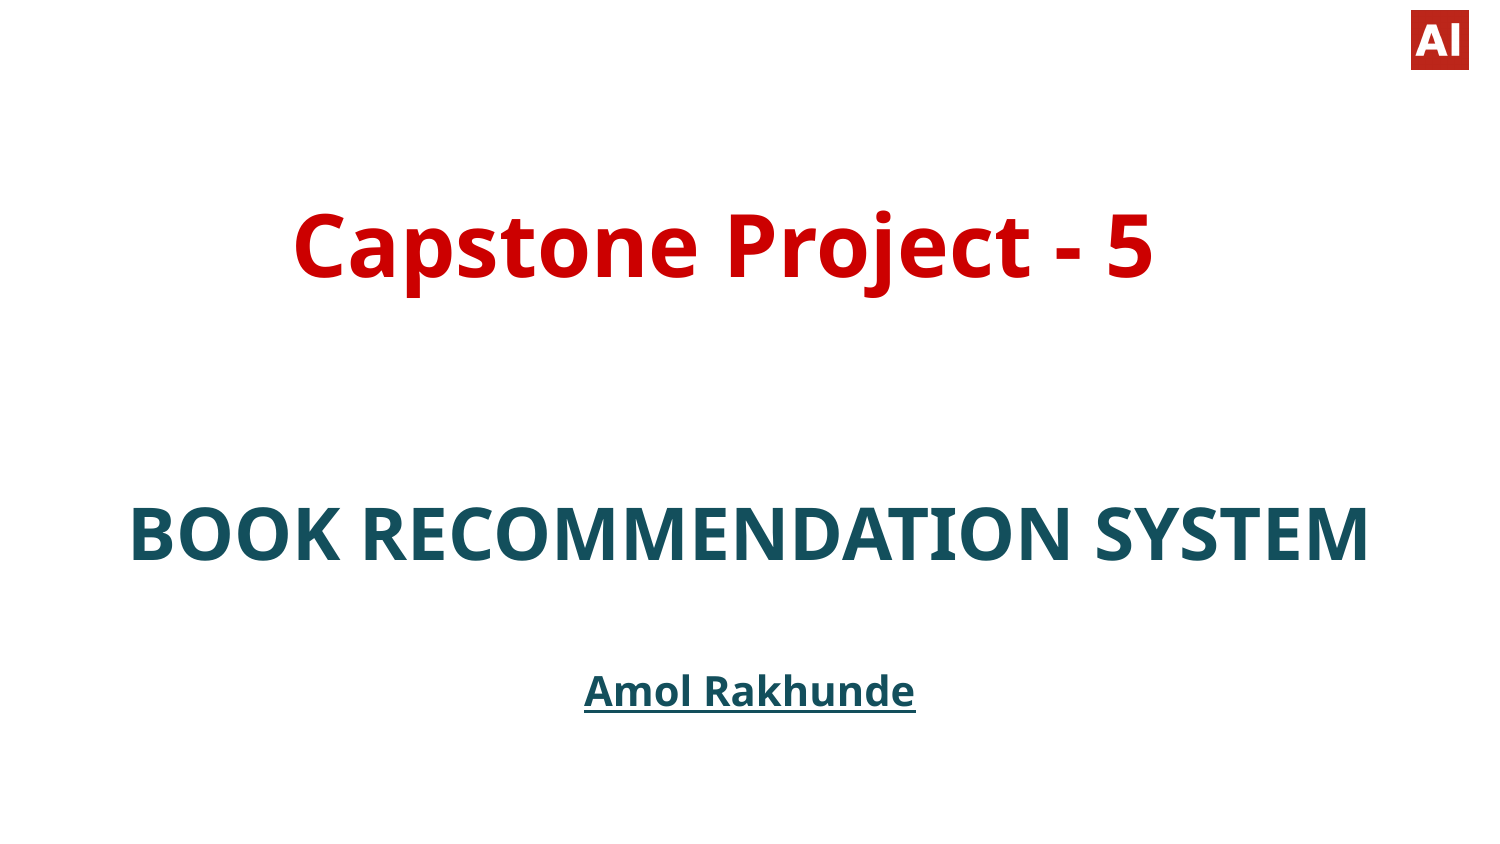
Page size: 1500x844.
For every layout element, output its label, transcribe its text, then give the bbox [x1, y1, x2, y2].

title Capstone Project - 5 BOOK RECOMMENDATION SYSTEM Amol Rakhunde [51, 225, 1449, 800]
picture [1411, 10, 1469, 70]
